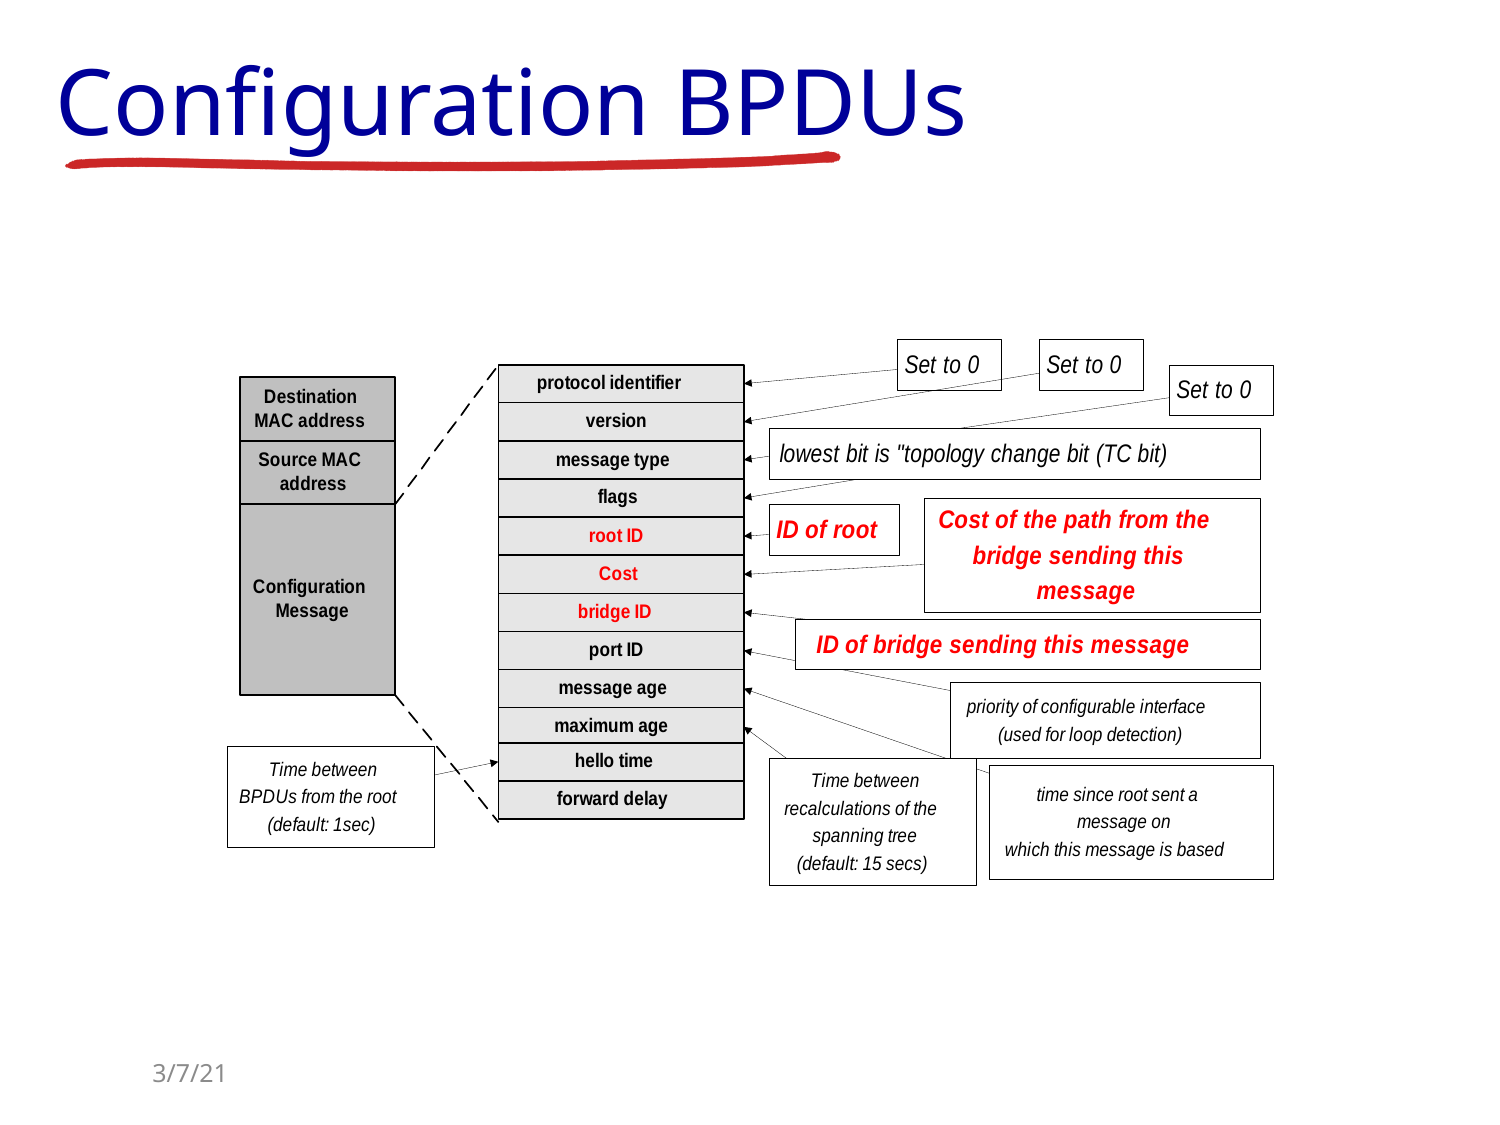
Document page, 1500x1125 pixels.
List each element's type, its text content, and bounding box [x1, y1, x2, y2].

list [225, 327, 1281, 901]
picture [61, 145, 850, 176]
title Configuration BPDUs [40, 16, 1335, 180]
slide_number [137, 1042, 588, 1103]
